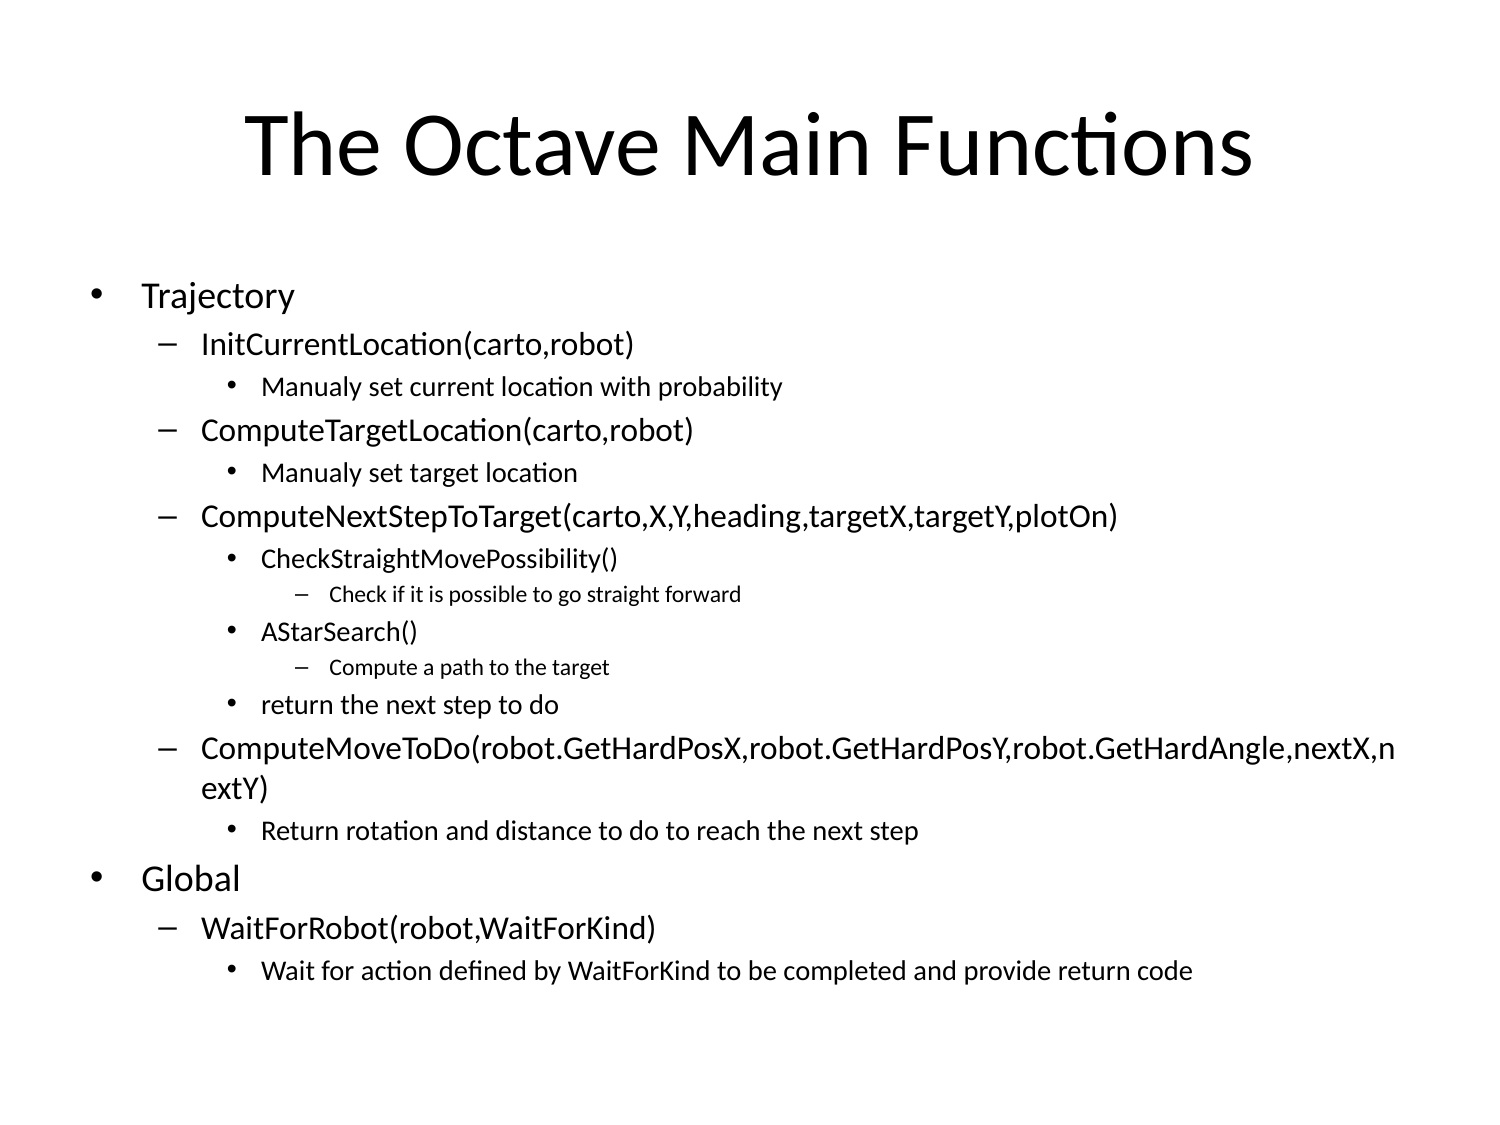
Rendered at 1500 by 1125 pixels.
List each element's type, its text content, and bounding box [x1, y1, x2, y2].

title The Octave Main Functions [75, 45, 1425, 233]
list Trajectory InitCurrentLocation(carto,robot) Manualy set current location with probability ComputeTargetLocation(carto,robot) Manualy set target location ComputeNextStepToTarget(carto,X,Y,heading,targetX,targetY,plotOn) CheckStraightMovePossibility() Check if it is possible to go straight forward AStarSearch() Compute a path to the target return the next step to do ComputeMoveToDo(robot.GetHardPosX,robot.GetHardPosY,robot.GetHardAngle,nextX,nextY) Return rotation and distance to do to reach the next step Global WaitForRobot(robot,WaitForKind) Wait for action defined by WaitForKind to be completed and provide return code [75, 262, 1425, 1005]
